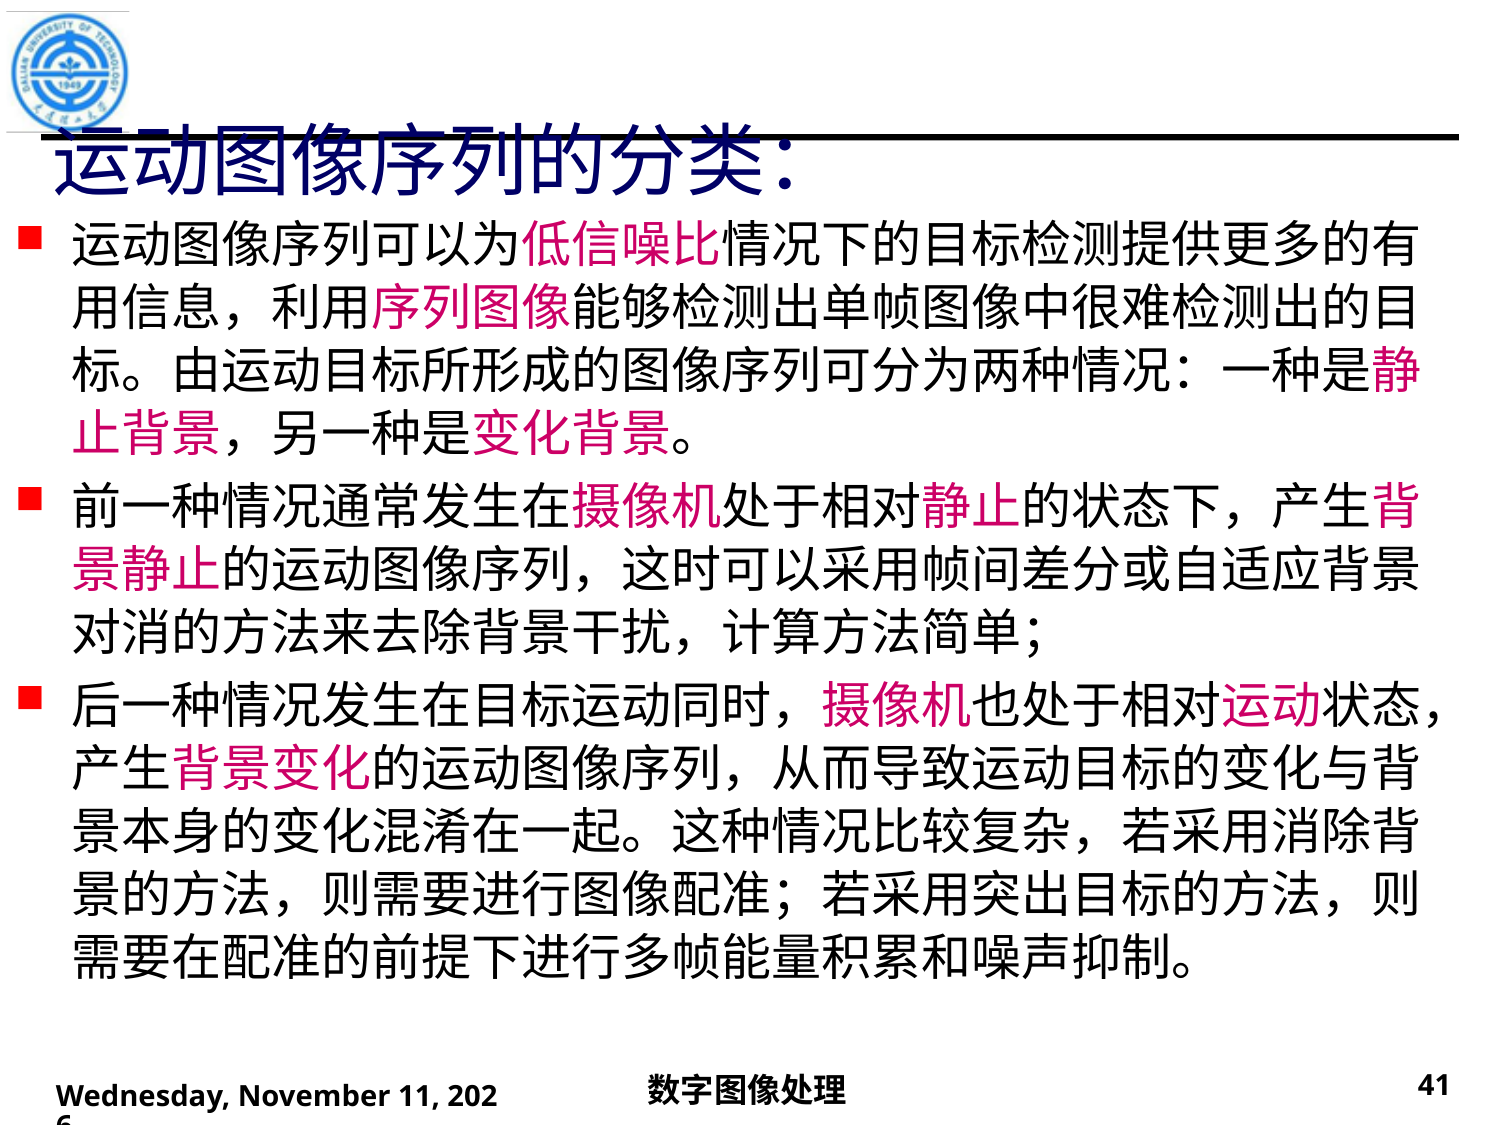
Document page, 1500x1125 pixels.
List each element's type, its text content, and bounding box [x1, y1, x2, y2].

list 运动图像序列可以为低信噪比情况下的目标检测提供更多的有用信息，利用序列图像能够检测出单帧图像中很难检测出的目标。由运动目标所形成的图像序列可分为两种情况：一种是静止背景，另一种是变化背景。 前一种情况通常发生在摄像机处于相对静止的状态下，产生背景静止的运动图像序列，这时可以采用帧间差分或自适应背景对消的方法来去除背景干扰，计算方法简单； 后一种情况发生在目标运动同时，摄像机也处于相对运动状态，产生背景变化的运动图像序列，从而导致运动目标的变化与背景本身的变化混淆在一起。这种情况比较复杂，若采用消除背景的方法，则需要进行图像配准；若采用突出目标的方法，则需要在配准的前提下进行多帧能量积累和噪声抑制。 [0, 201, 1470, 1041]
picture [6, 10, 130, 136]
title 运动图像序列的分类： [37, 64, 1129, 201]
